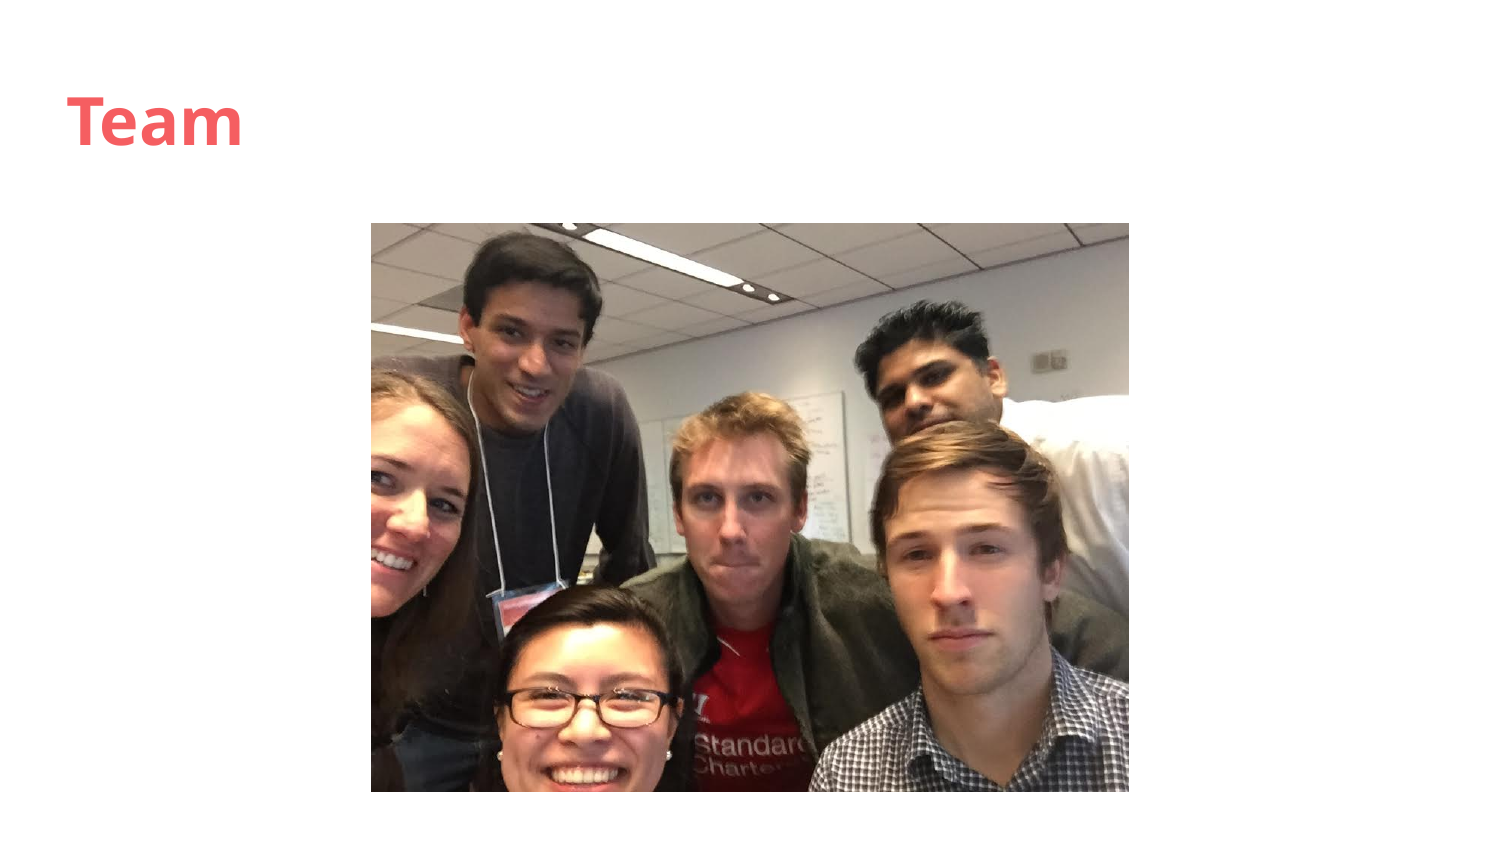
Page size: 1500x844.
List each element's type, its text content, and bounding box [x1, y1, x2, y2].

picture [370, 223, 1129, 792]
title Team [51, 64, 1449, 167]
